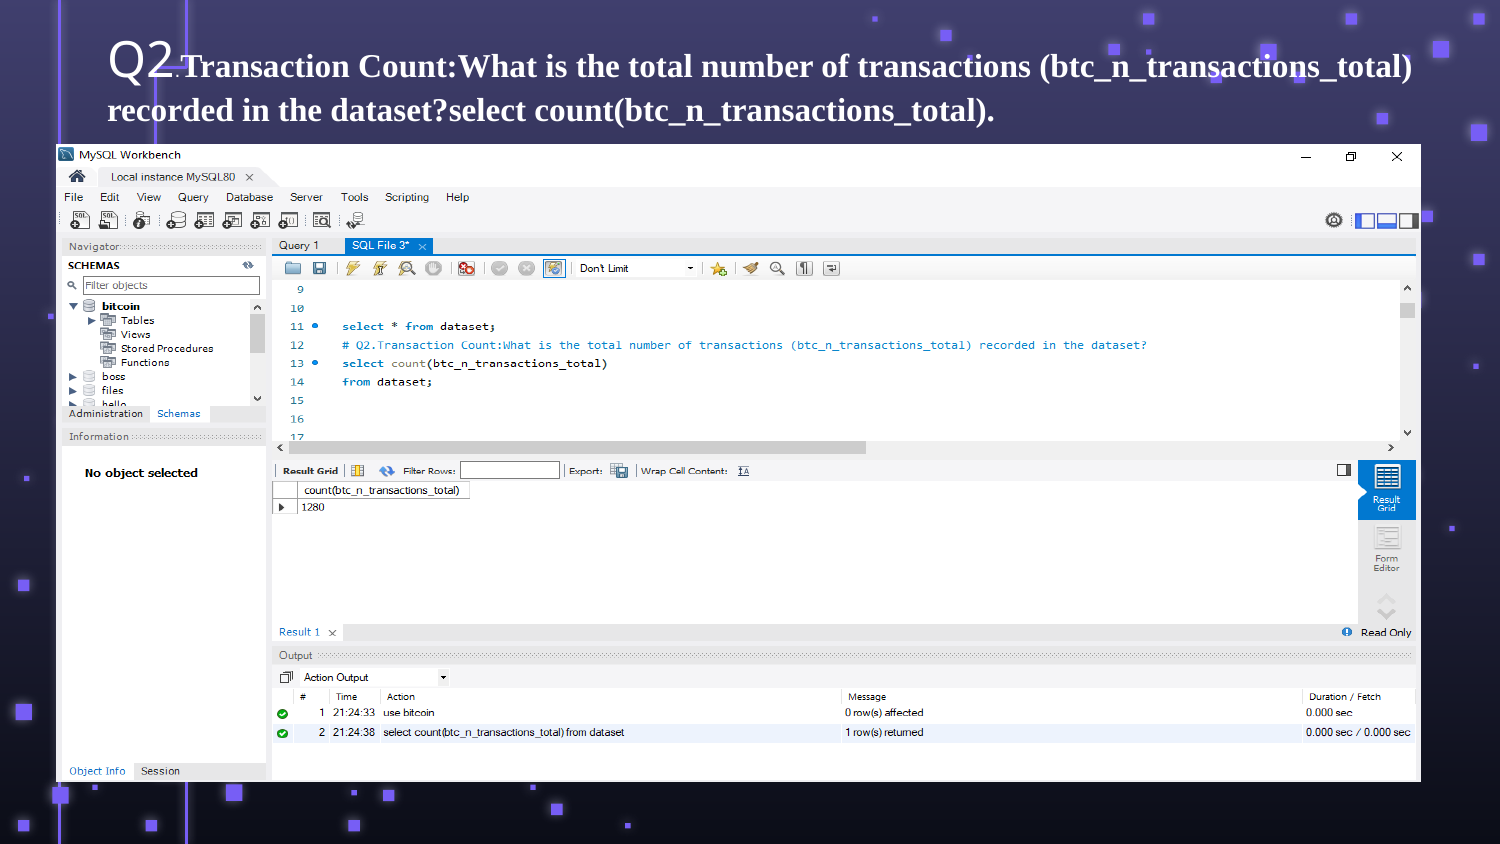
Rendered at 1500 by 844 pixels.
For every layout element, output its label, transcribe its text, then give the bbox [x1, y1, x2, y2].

picture [55, 144, 1422, 783]
title Q2.Transaction Count:What is the total number of transactions (btc_n_transactions_total) recorded in the dataset?select count(btc_n_transactions_total). [92, 31, 1476, 124]
